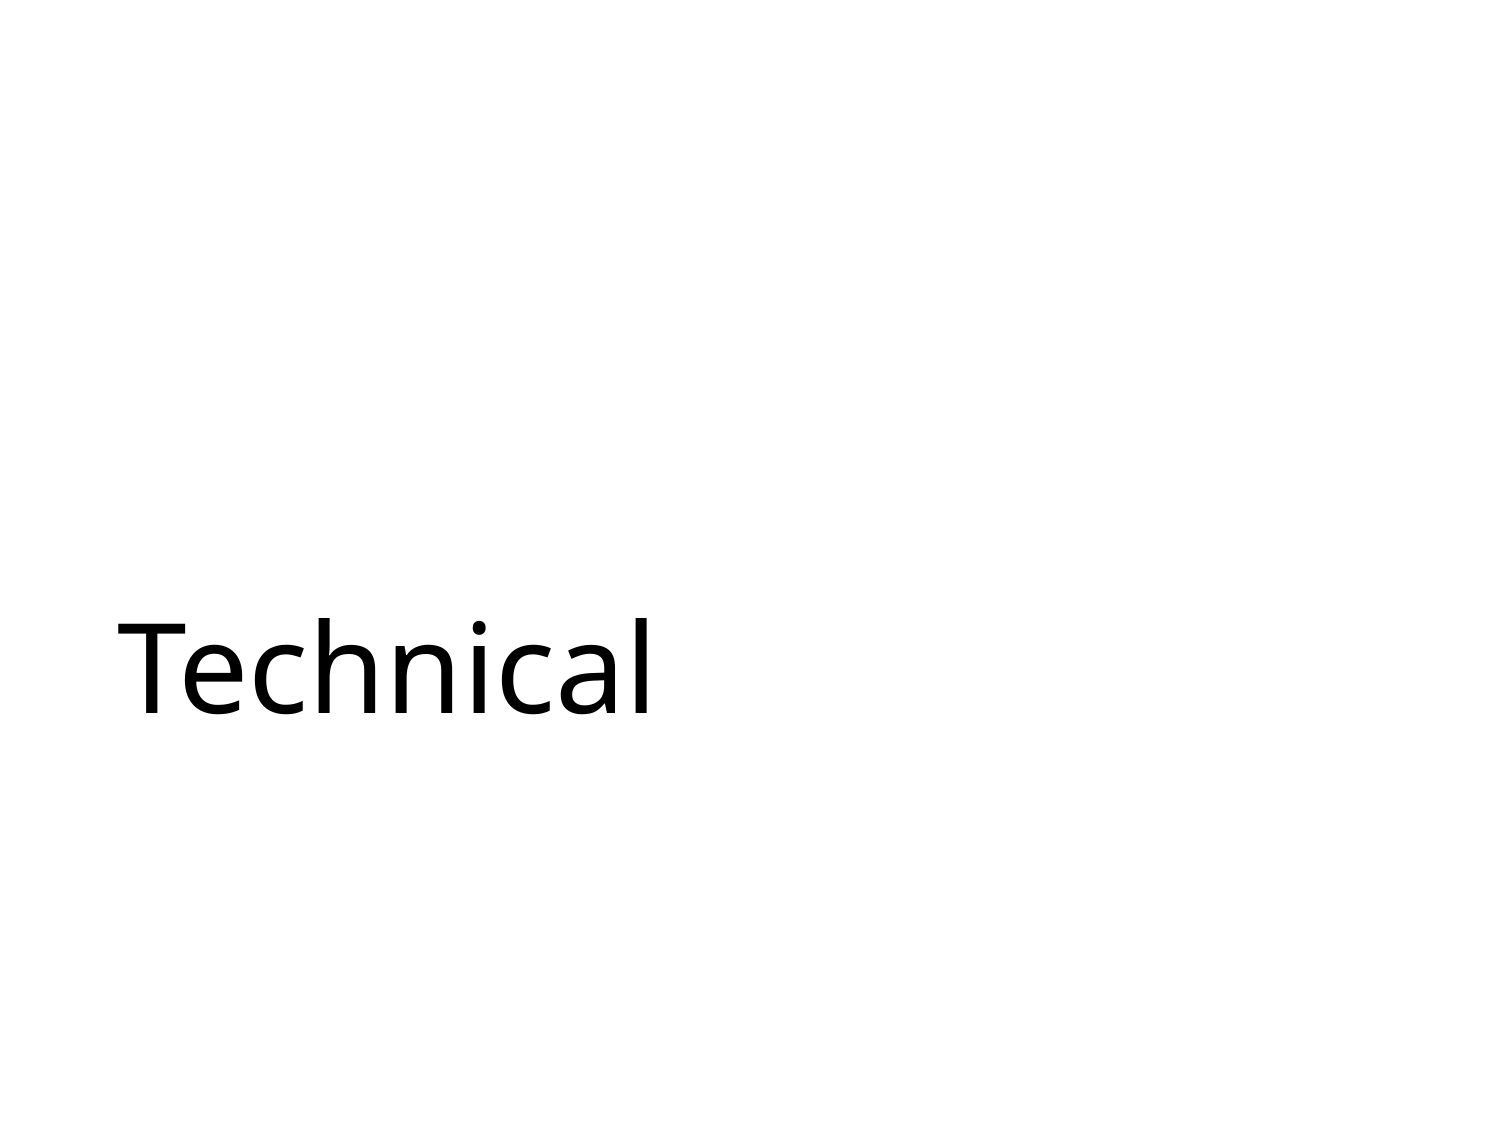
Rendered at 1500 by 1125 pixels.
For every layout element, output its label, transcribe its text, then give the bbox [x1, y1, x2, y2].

title Technical [102, 280, 1397, 749]
